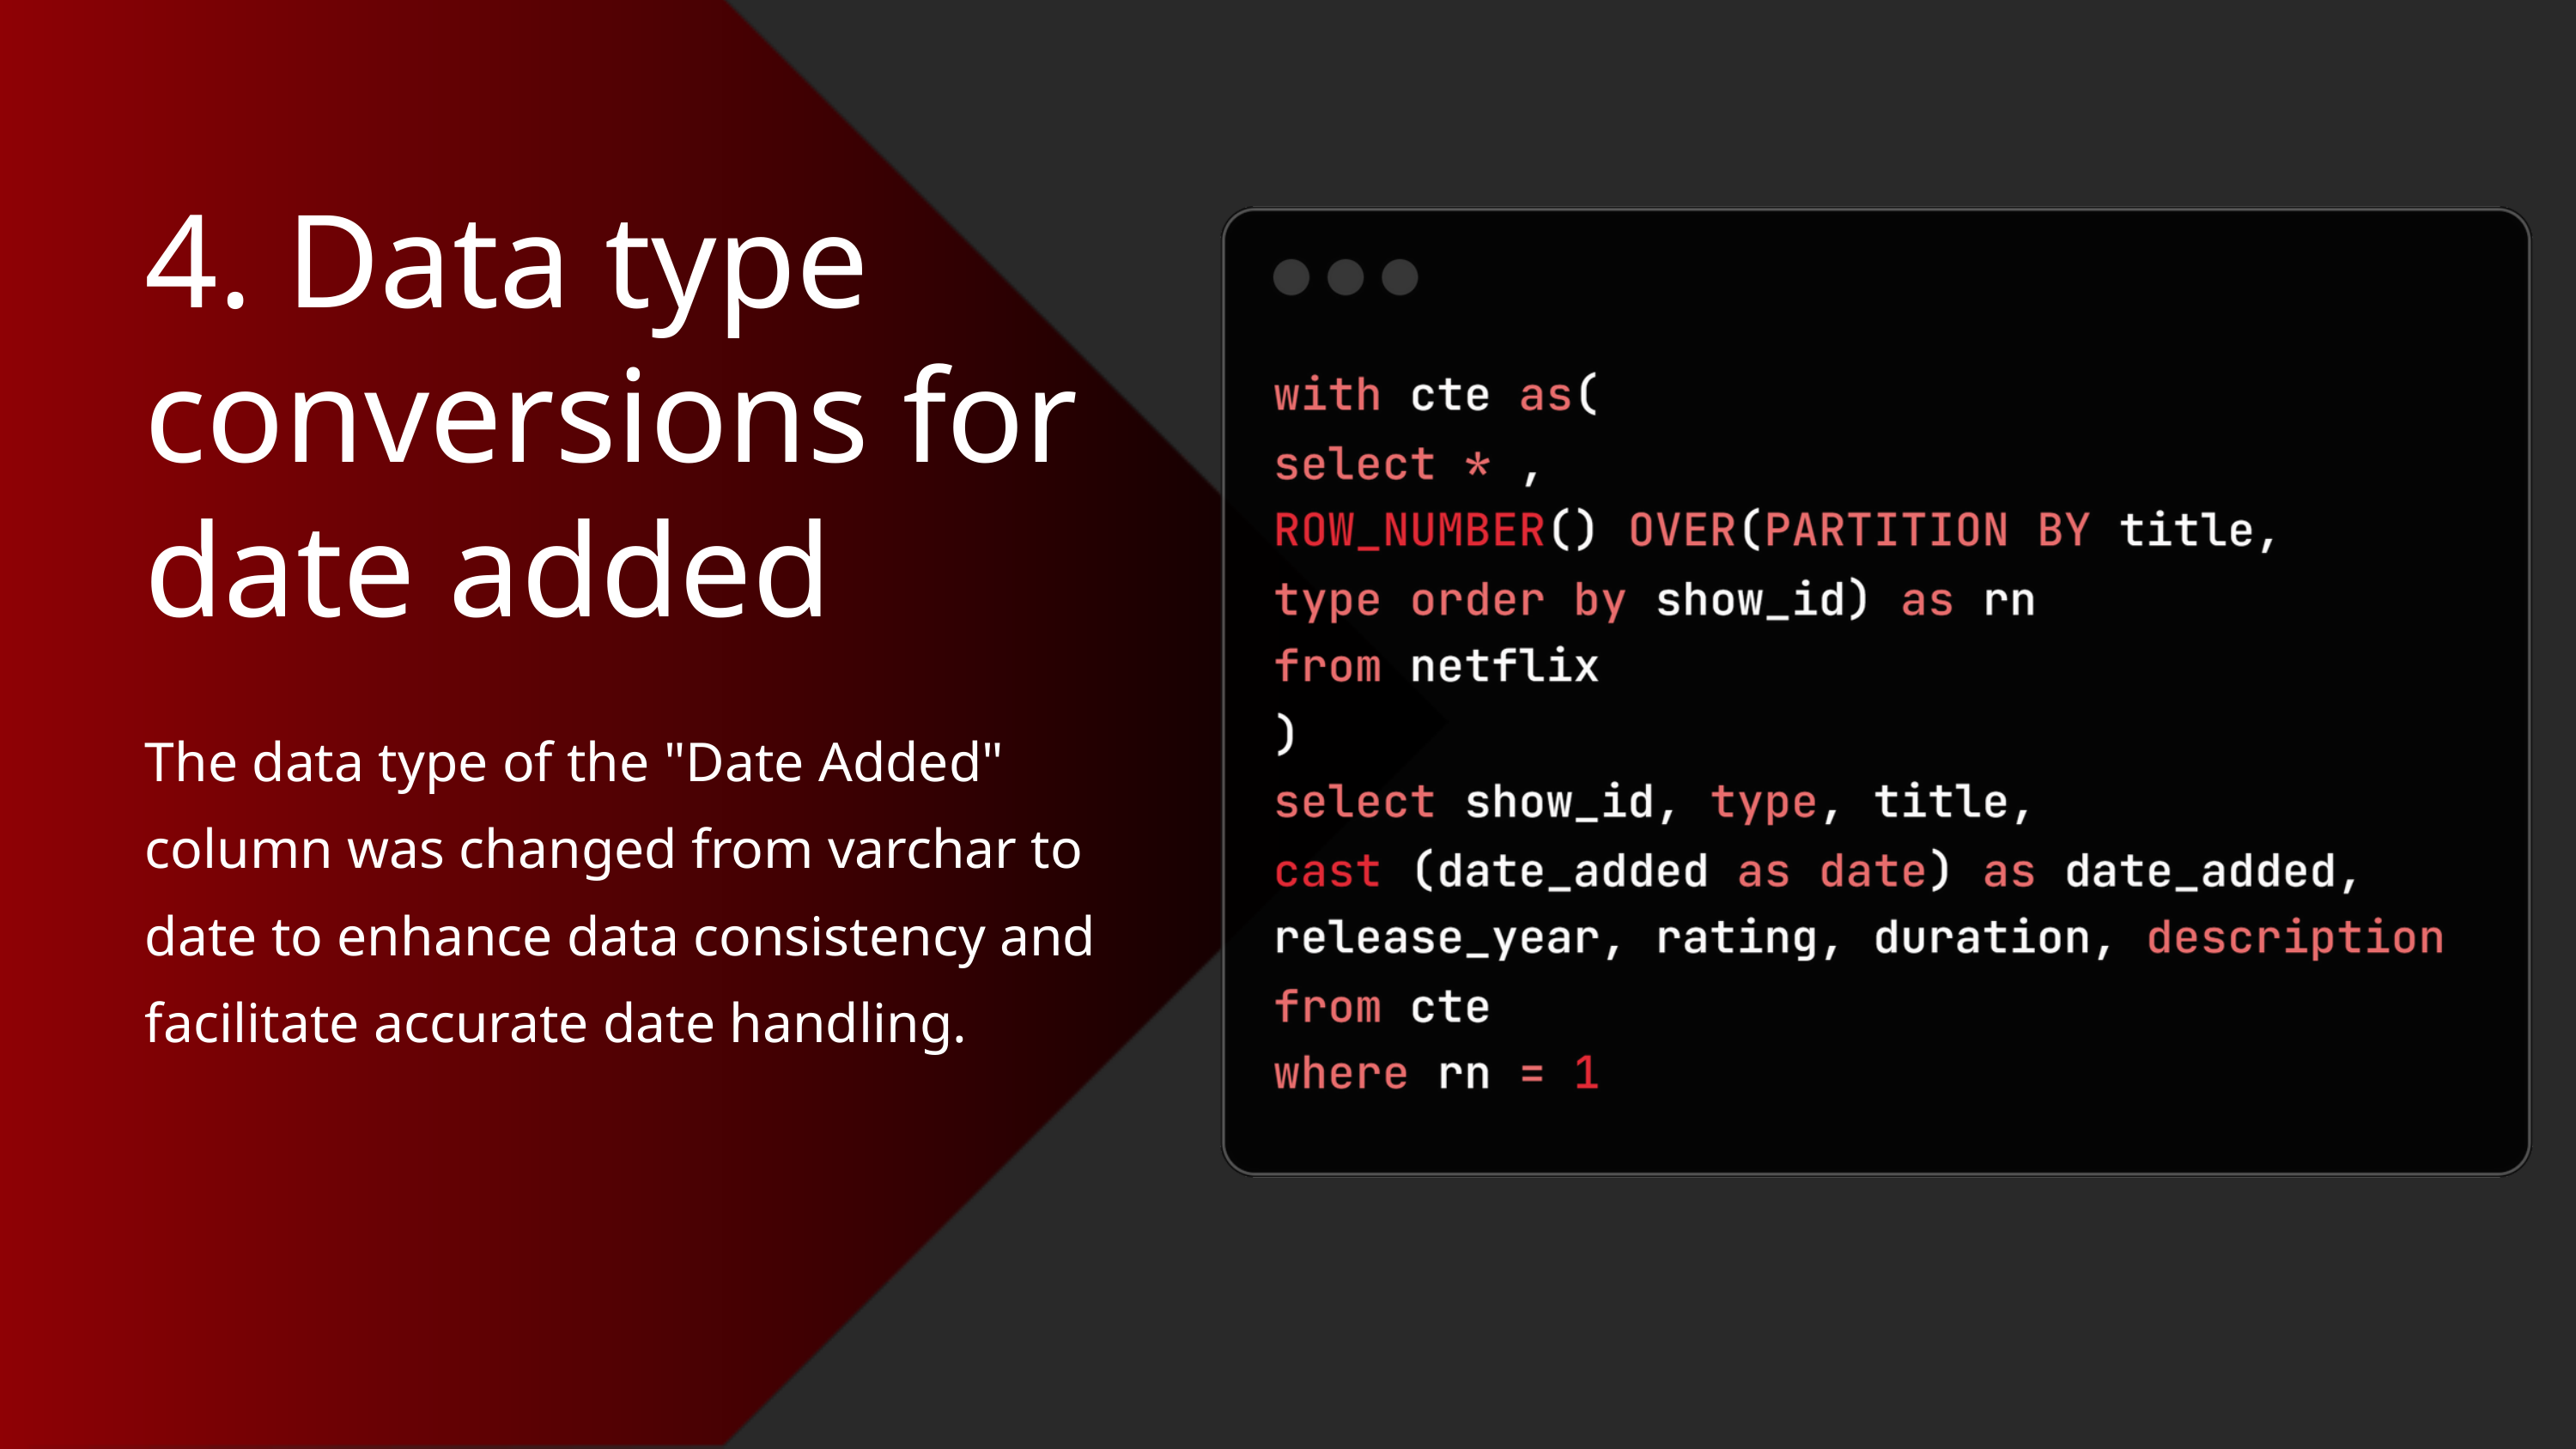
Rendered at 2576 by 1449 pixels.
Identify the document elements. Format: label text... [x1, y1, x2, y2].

text_box [0, 0, 1449, 1449]
text_box [1032, 18, 2576, 1366]
text_box The data type of the "Date Added" column was changed from varchar to date to enhance data consistency and facilitate accurate date handling. [144, 705, 1142, 1053]
text_box 4. Data type conversions for date added [144, 179, 1211, 643]
